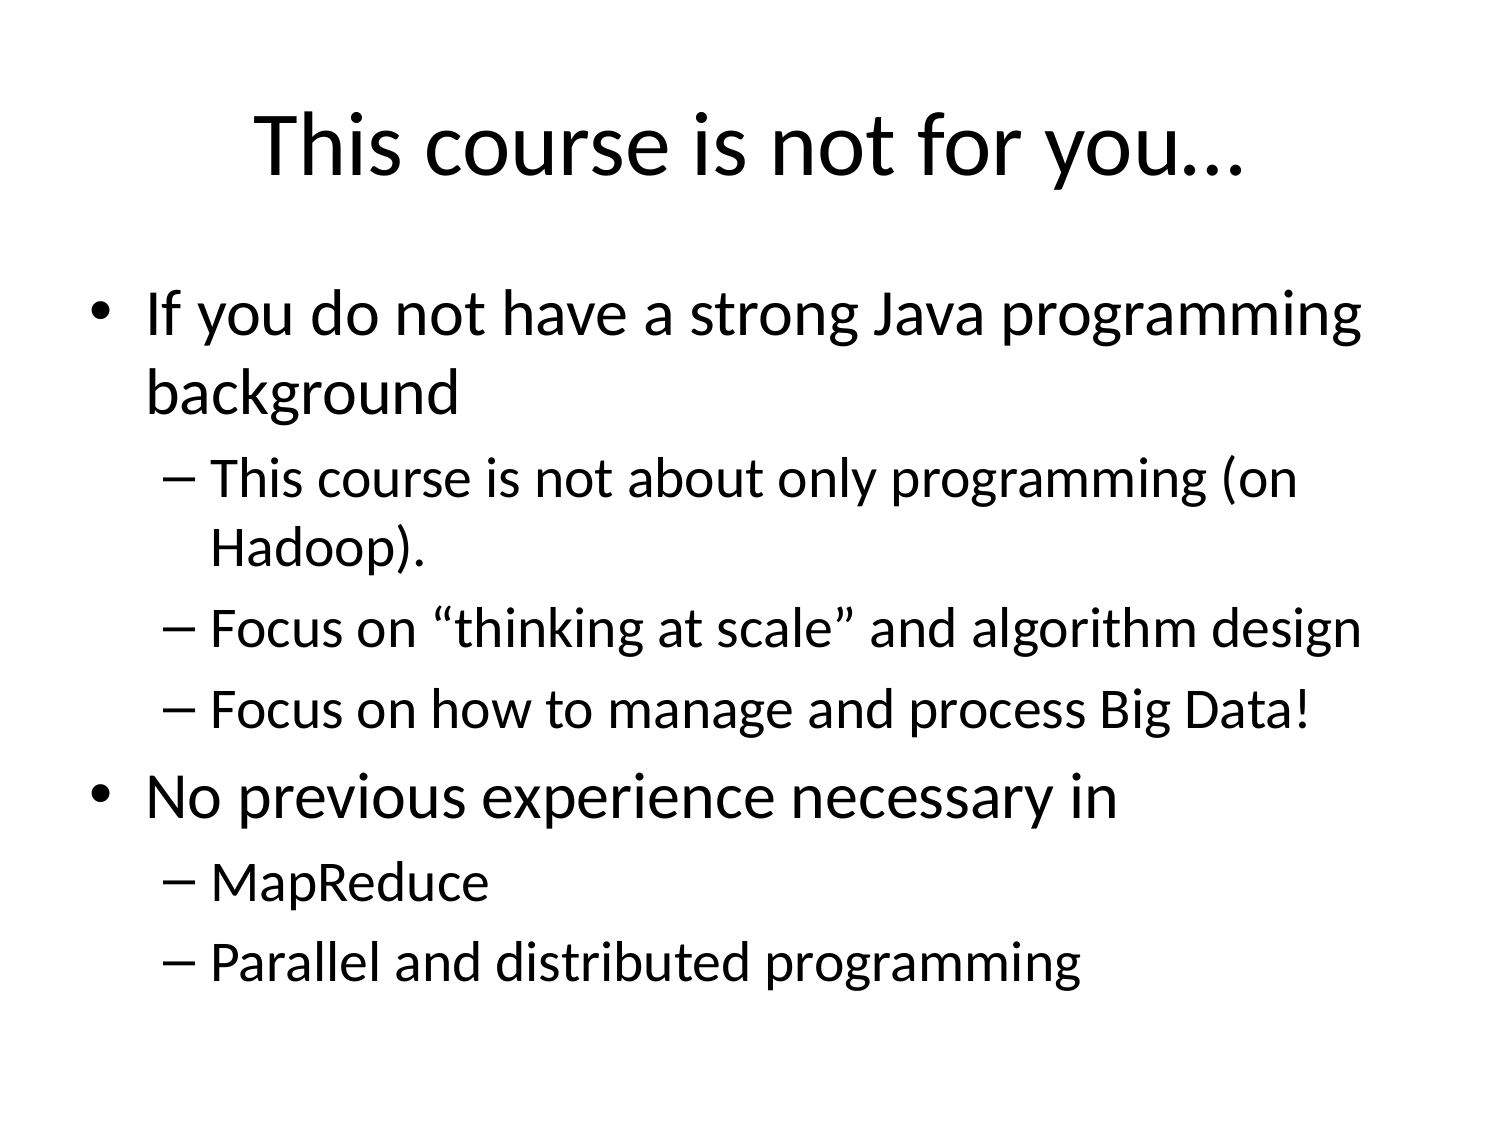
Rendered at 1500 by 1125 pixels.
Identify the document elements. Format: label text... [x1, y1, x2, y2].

text_box This course is not for you… [74, 45, 1425, 233]
text_box If you do not have a strong Java programming background This course is not about only programming (on Hadoop). Focus on “thinking at scale” and algorithm design Focus on how to manage and process Big Data! No previous experience necessary in MapReduce Parallel and distributed programming [74, 262, 1425, 1005]
